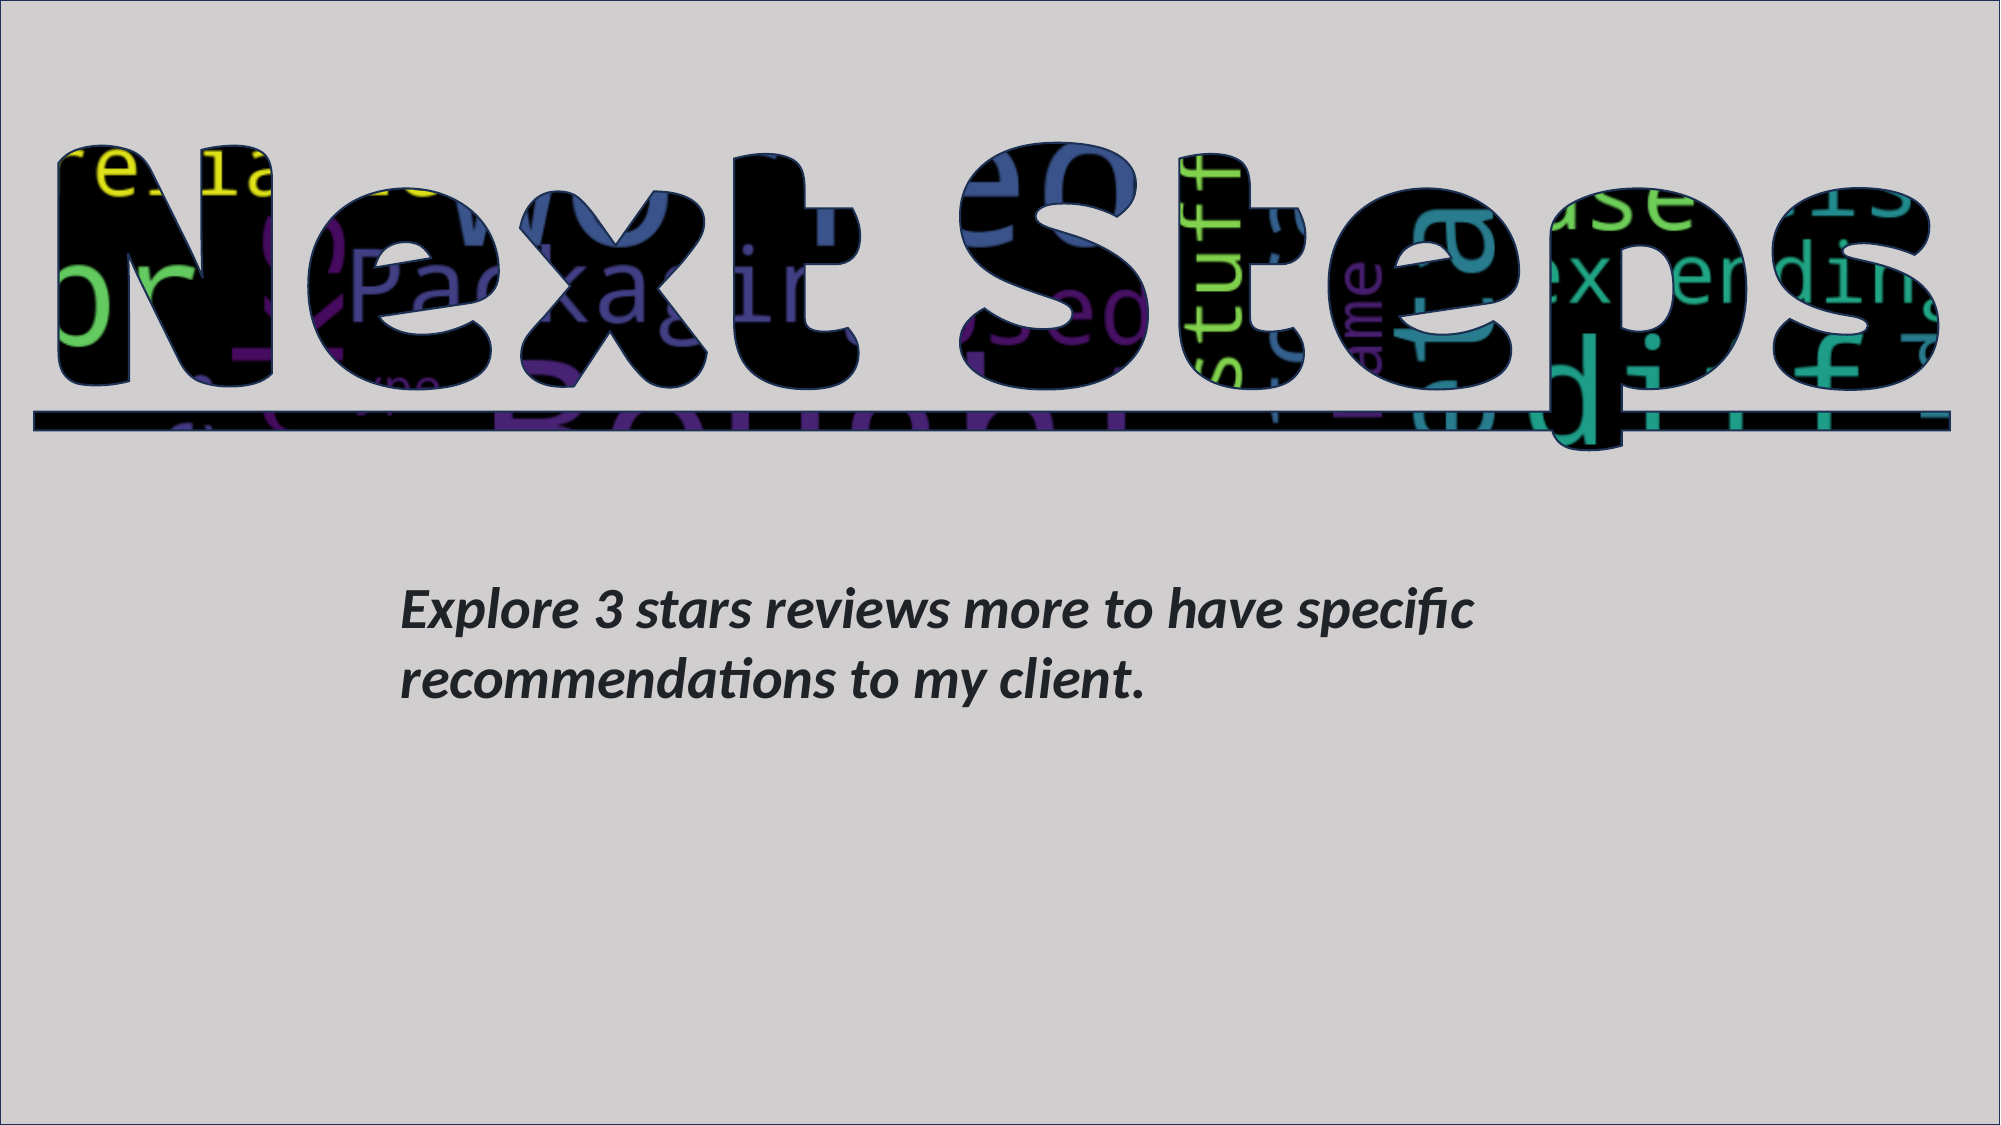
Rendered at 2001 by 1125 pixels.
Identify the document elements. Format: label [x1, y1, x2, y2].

text_box [0, 0, 2000, 1125]
list [0, 0, 1990, 1010]
